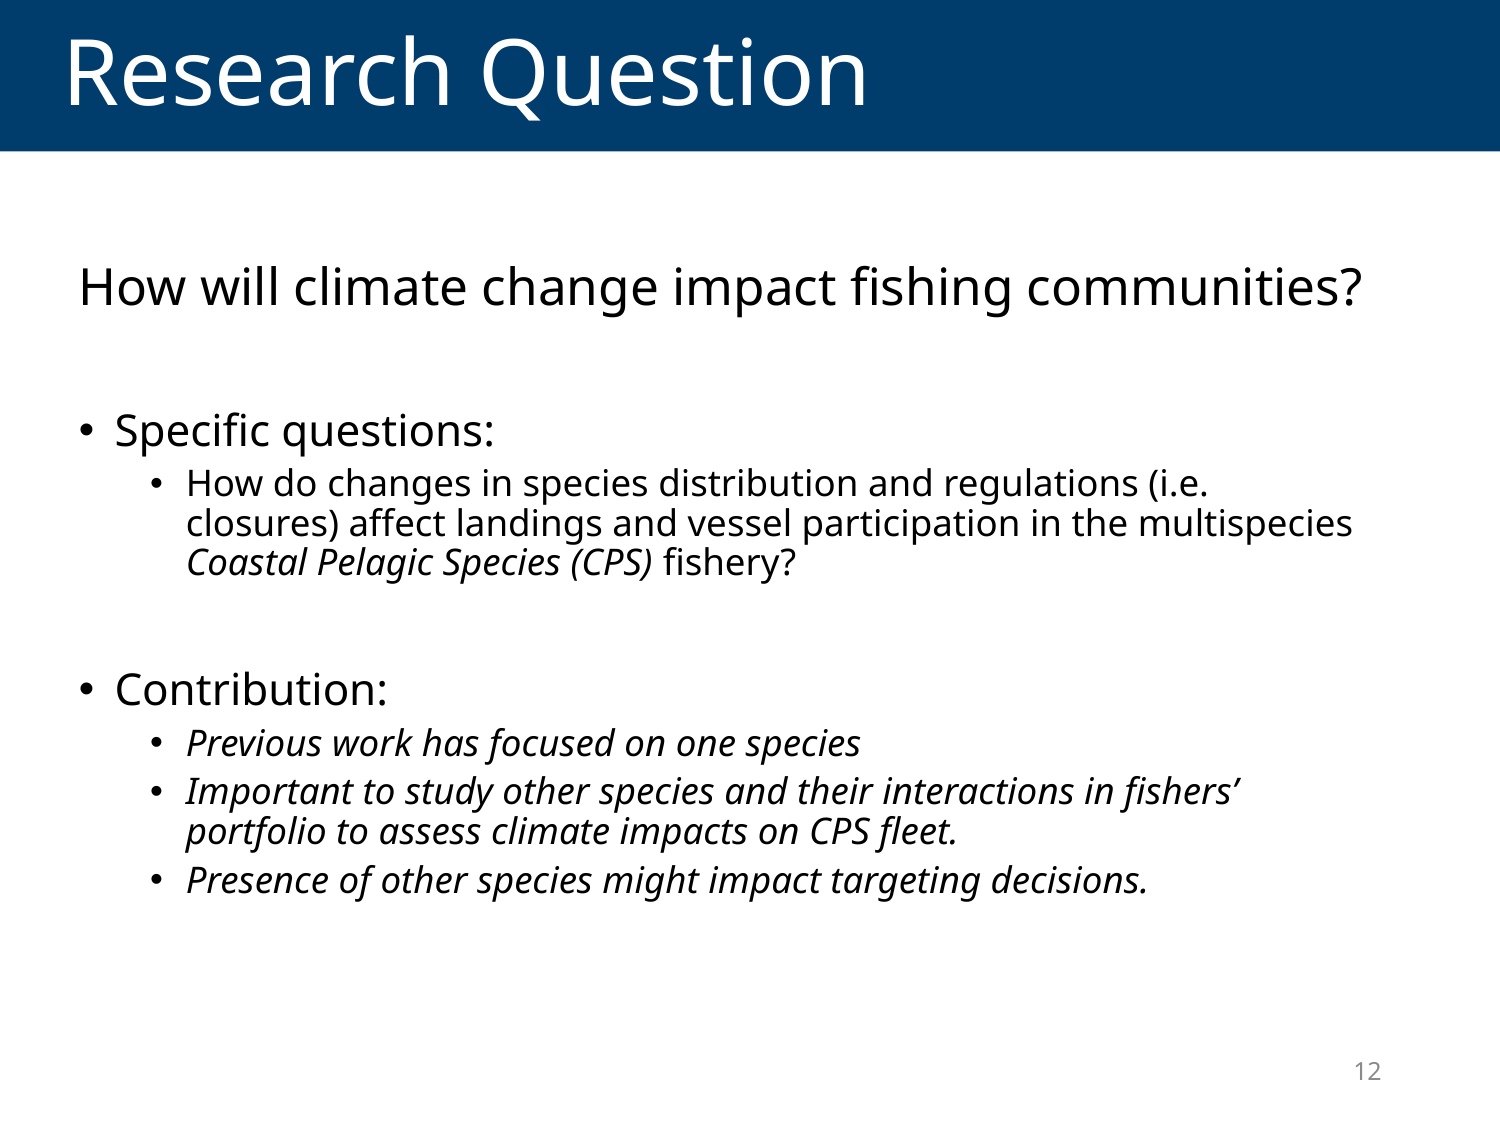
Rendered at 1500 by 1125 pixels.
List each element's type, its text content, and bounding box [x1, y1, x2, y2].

title Research Question [0, 0, 1500, 152]
list How will climate change impact fishing communities? Specific questions: How do changes in species distribution and regulations (i.e. closures) affect landings and vessel participation in the multispecies Coastal Pelagic Species (CPS) fishery? Contribution: Previous work has focused on one species Important to study other species and their interactions in fishers’ portfolio to assess climate impacts on CPS fleet. Presence of other species might impact targeting decisions. [63, 253, 1385, 968]
slide_number 12 [1059, 1042, 1397, 1103]
